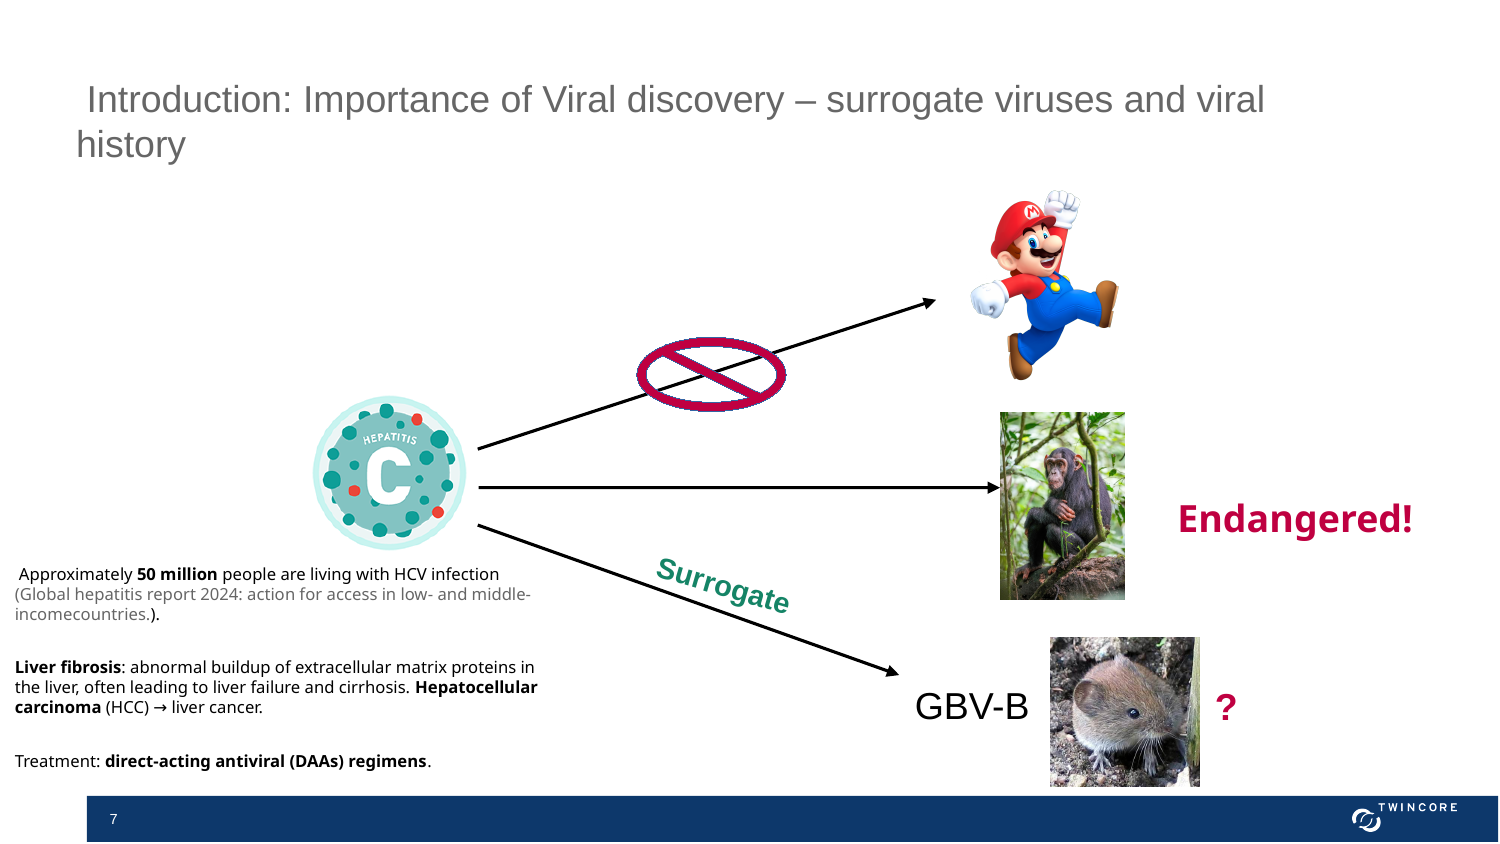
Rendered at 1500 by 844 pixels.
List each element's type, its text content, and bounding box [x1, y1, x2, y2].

picture [1352, 803, 1457, 832]
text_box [477, 524, 900, 676]
text_box Endangered! [1162, 487, 1462, 637]
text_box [899, 637, 1312, 788]
text_box Approximately 50 million people are living with HCV infection (Global hepatitis report 2024: action for access in low- and middle-incomecountries.). Liver fibrosis: abnormal buildup of extracellular matrix proteins in the liver, often leading to liver failure and cirrhosis. Hepatocellular carcinoma (HCC) → liver cancer. Treatment: direct-acting antiviral (DAAs) regimens. [0, 556, 562, 844]
picture [967, 187, 1125, 384]
picture [999, 412, 1125, 600]
picture [299, 395, 479, 563]
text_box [477, 299, 937, 450]
text_box [483, 481, 994, 494]
